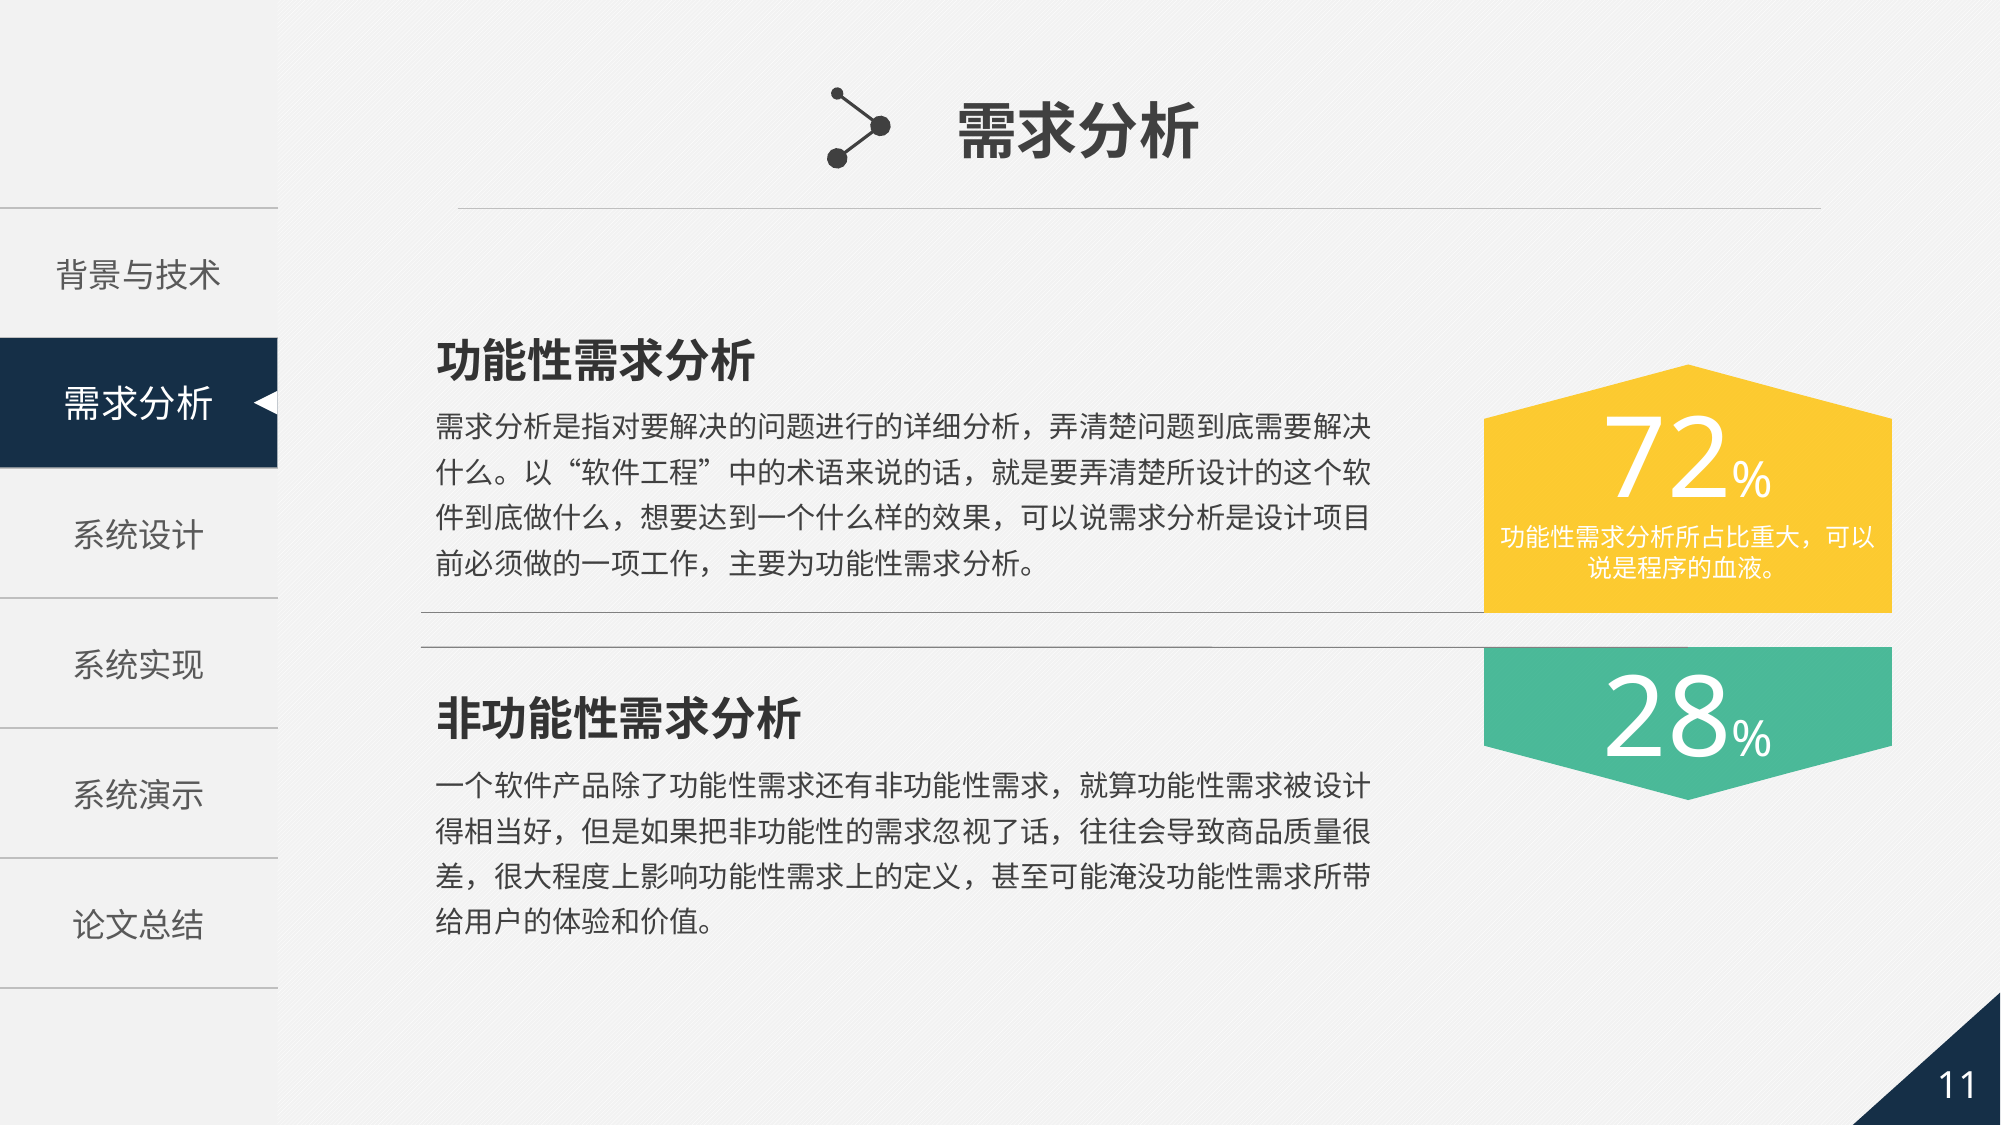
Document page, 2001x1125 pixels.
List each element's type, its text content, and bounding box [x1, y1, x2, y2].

text_box 需求分析是指对要解决的问题进行的详细分析，弄清楚问题到底需要解决什么。以“软件工程”中的术语来说的话，就是要弄清楚所设计的这个软件到底做什么，想要达到一个什么样的效果，可以说需求分析是设计项目前必须做的一项工作，主要为功能性需求分析。 [420, 391, 1402, 588]
text_box 28% [1484, 647, 1892, 801]
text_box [837, 93, 881, 159]
text_box 功能性需求分析 [421, 323, 879, 391]
text_box 非功能性需求分析 [421, 682, 879, 749]
text_box 72% 功能性需求分析所占比重大，可以说是程序的血液。 [1484, 364, 1892, 613]
text_box 需求分析 [941, 84, 1216, 173]
text_box 一个软件产品除了功能性需求还有非功能性需求，就算功能性需求被设计得相当好，但是如果把非功能性的需求忽视了话，往往会导致商品质量很差，很大程度上影响功能性需求上的定义，甚至可能淹没功能性需求所带给用户的体验和价值。 [420, 749, 1402, 946]
